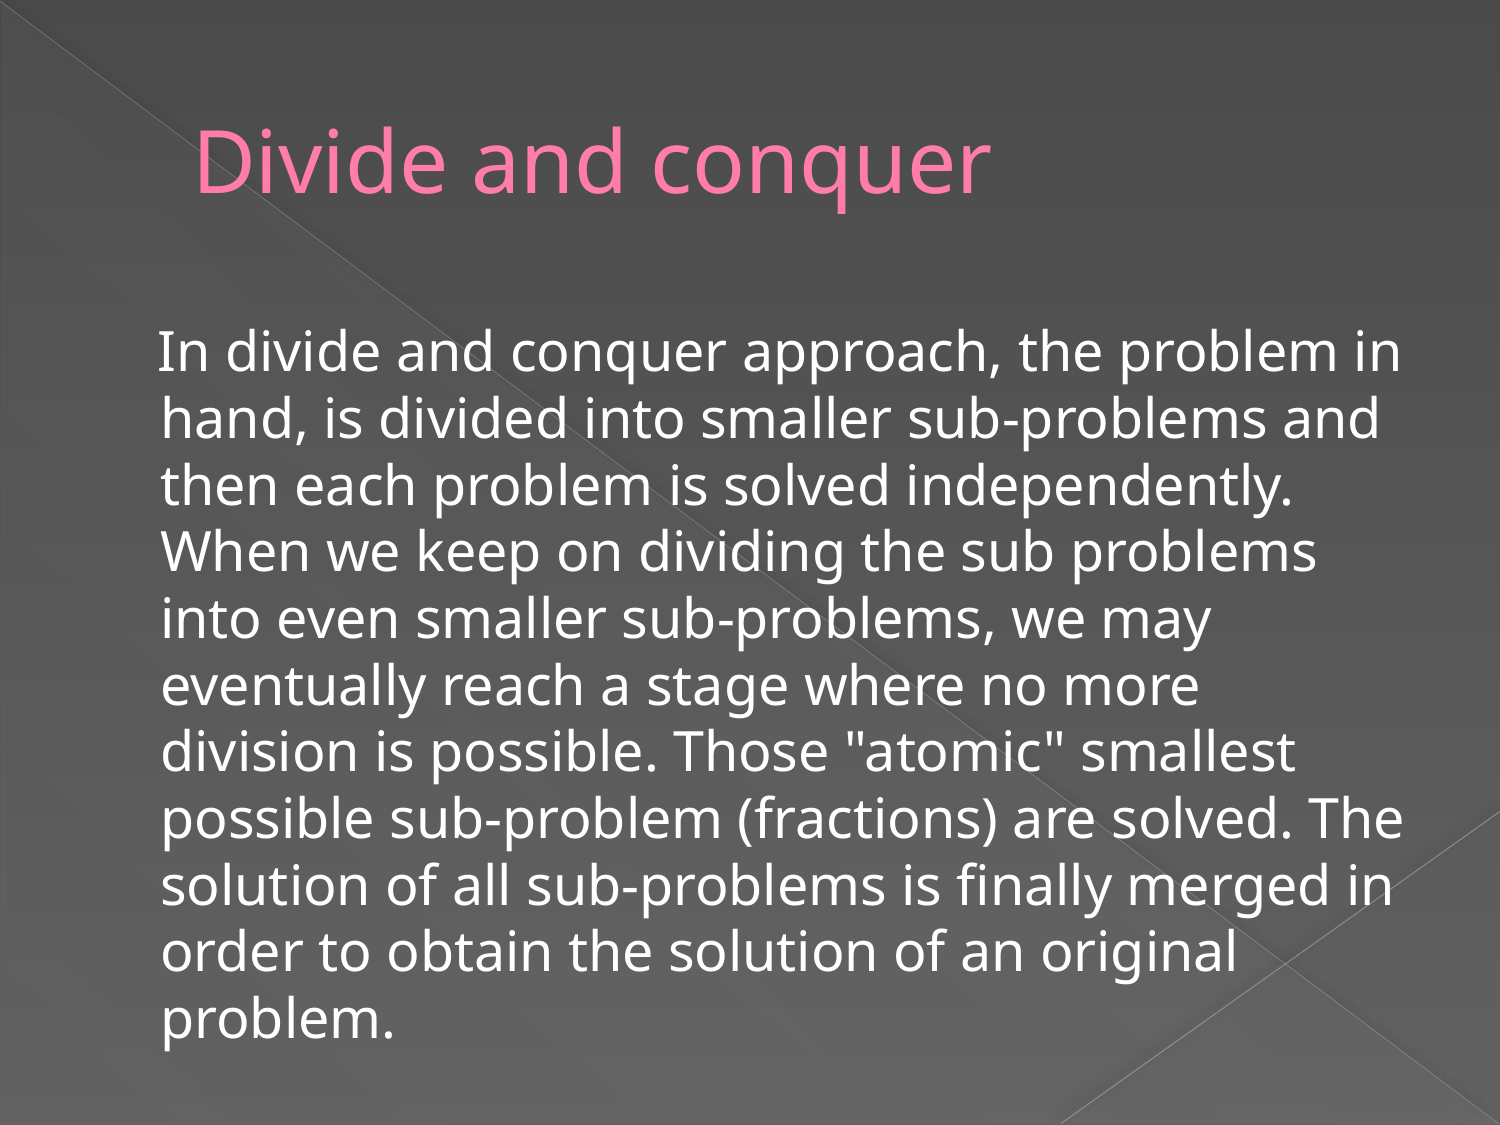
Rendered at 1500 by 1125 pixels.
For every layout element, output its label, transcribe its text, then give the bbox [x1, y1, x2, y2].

list In divide and conquer approach, the problem in hand, is divided into smaller sub-problems and then each problem is solved independently. When we keep on dividing the sub problems into even smaller sub-problems, we may eventually reach a stage where no more division is possible. Those "atomic" smallest possible sub-problem (fractions) are solved. The solution of all sub-problems is finally merged in order to obtain the solution of an original problem. [75, 308, 1425, 1059]
title Divide and conquer [75, 43, 1425, 274]
